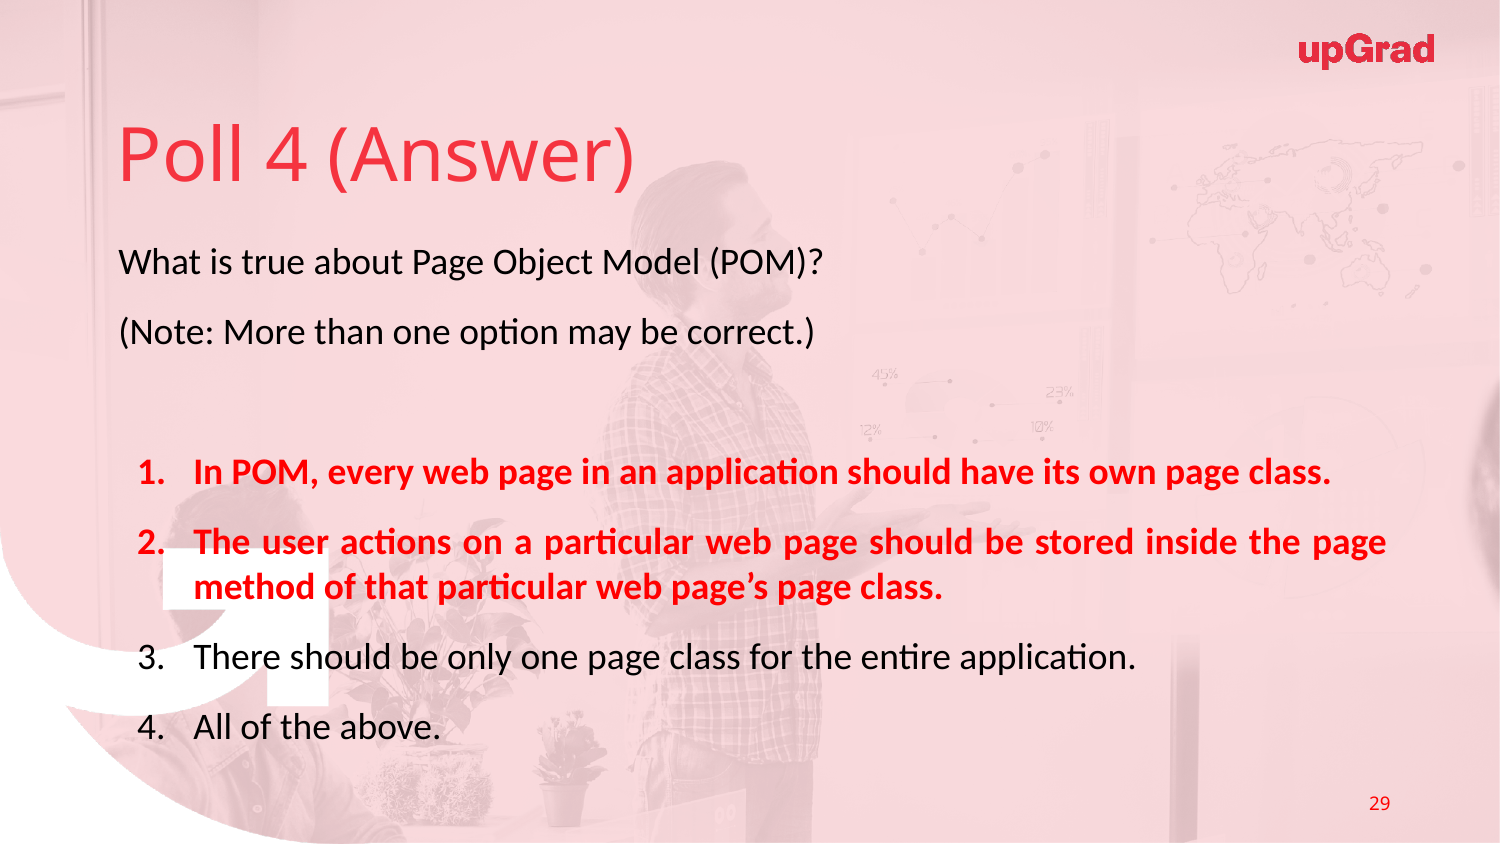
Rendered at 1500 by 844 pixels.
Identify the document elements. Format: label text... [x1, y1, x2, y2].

picture [1299, 33, 1434, 70]
text_box Poll 4 (Answer) [105, 102, 1007, 212]
text_box [0, 0, 1500, 844]
text_box What is true about Page Object Model (POM)? (Note: More than one option may be correct.) In POM, every web page in an application should have its own page class. The user actions on a particular web page should be stored inside the page method of that particular web page’s page class. There should be only one page class for the entire application. All of the above. [103, 229, 1404, 803]
slide_number 29 [1068, 782, 1406, 828]
